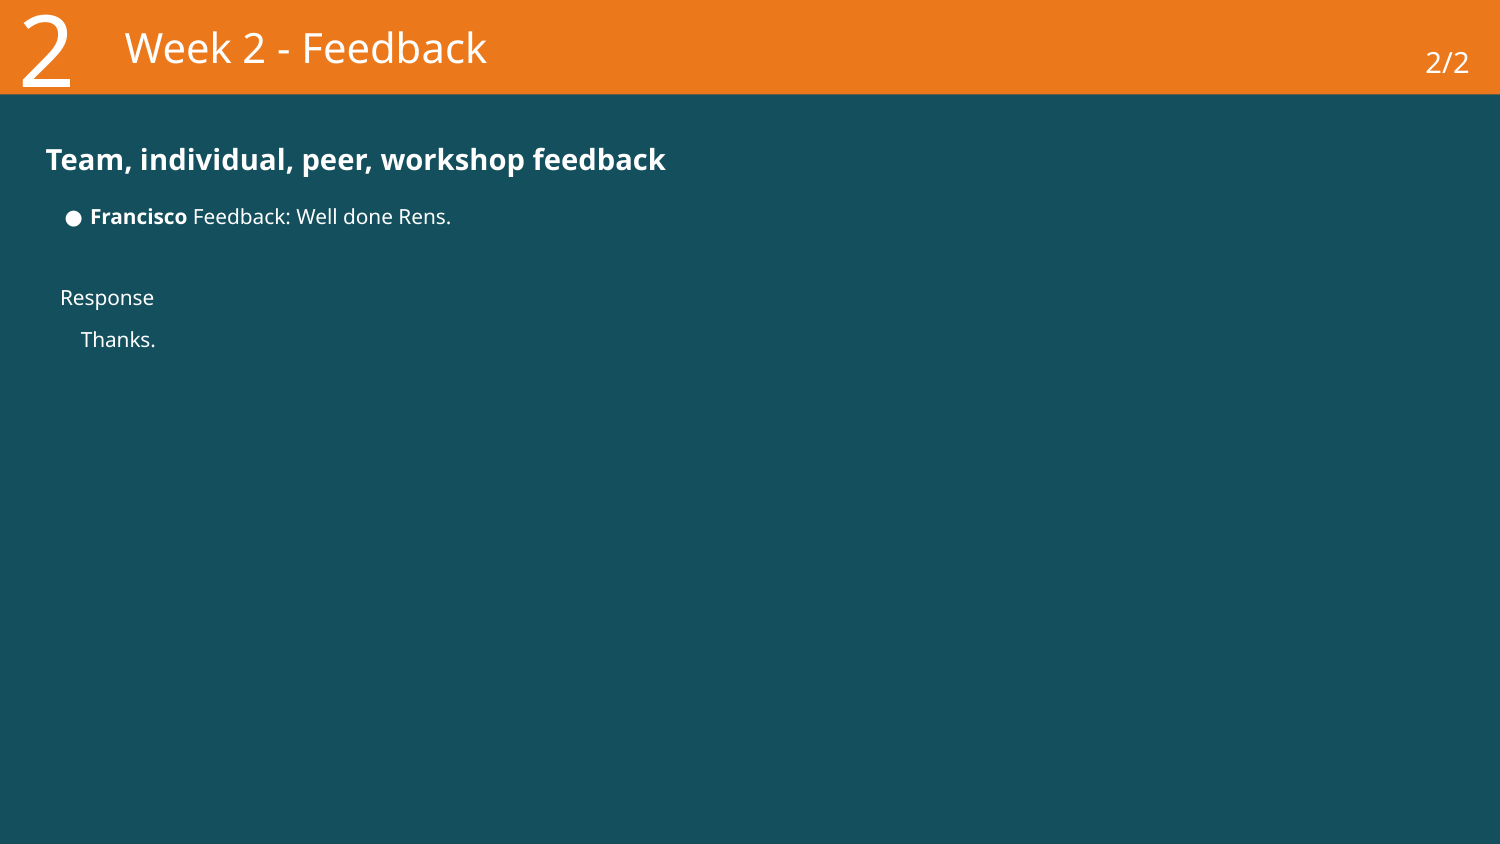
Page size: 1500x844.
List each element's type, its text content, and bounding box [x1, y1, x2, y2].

list Francisco Feedback: Well done Rens. Response Thanks. [45, 187, 750, 814]
subtitle Team, individual, peer, workshop feedback [30, 124, 735, 190]
title 2 [0, 0, 95, 94]
title 2/2 [1159, 0, 1485, 95]
title Week 2 - Feedback [109, 0, 1010, 94]
